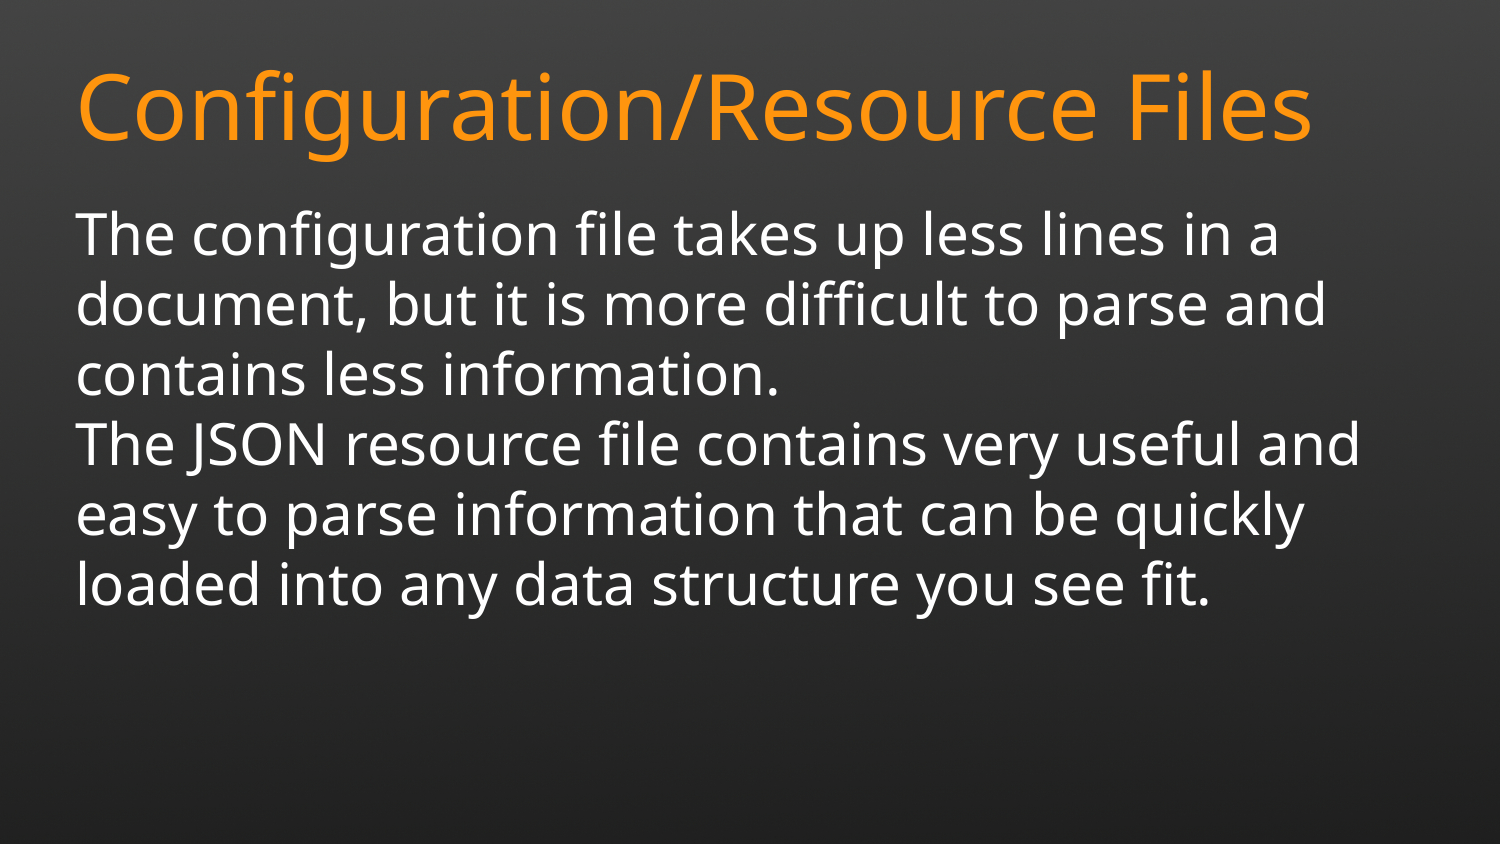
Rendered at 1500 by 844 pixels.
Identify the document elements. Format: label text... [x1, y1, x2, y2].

text_box Configuration/Resource Files [75, 33, 1425, 175]
text_box The configuration file takes up less lines in a document, but it is more difficult to parse and contains less information. The JSON resource file contains very useful and easy to parse information that can be quickly loaded into any data structure you see fit. [75, 197, 1395, 687]
picture [0, 0, 1500, 844]
